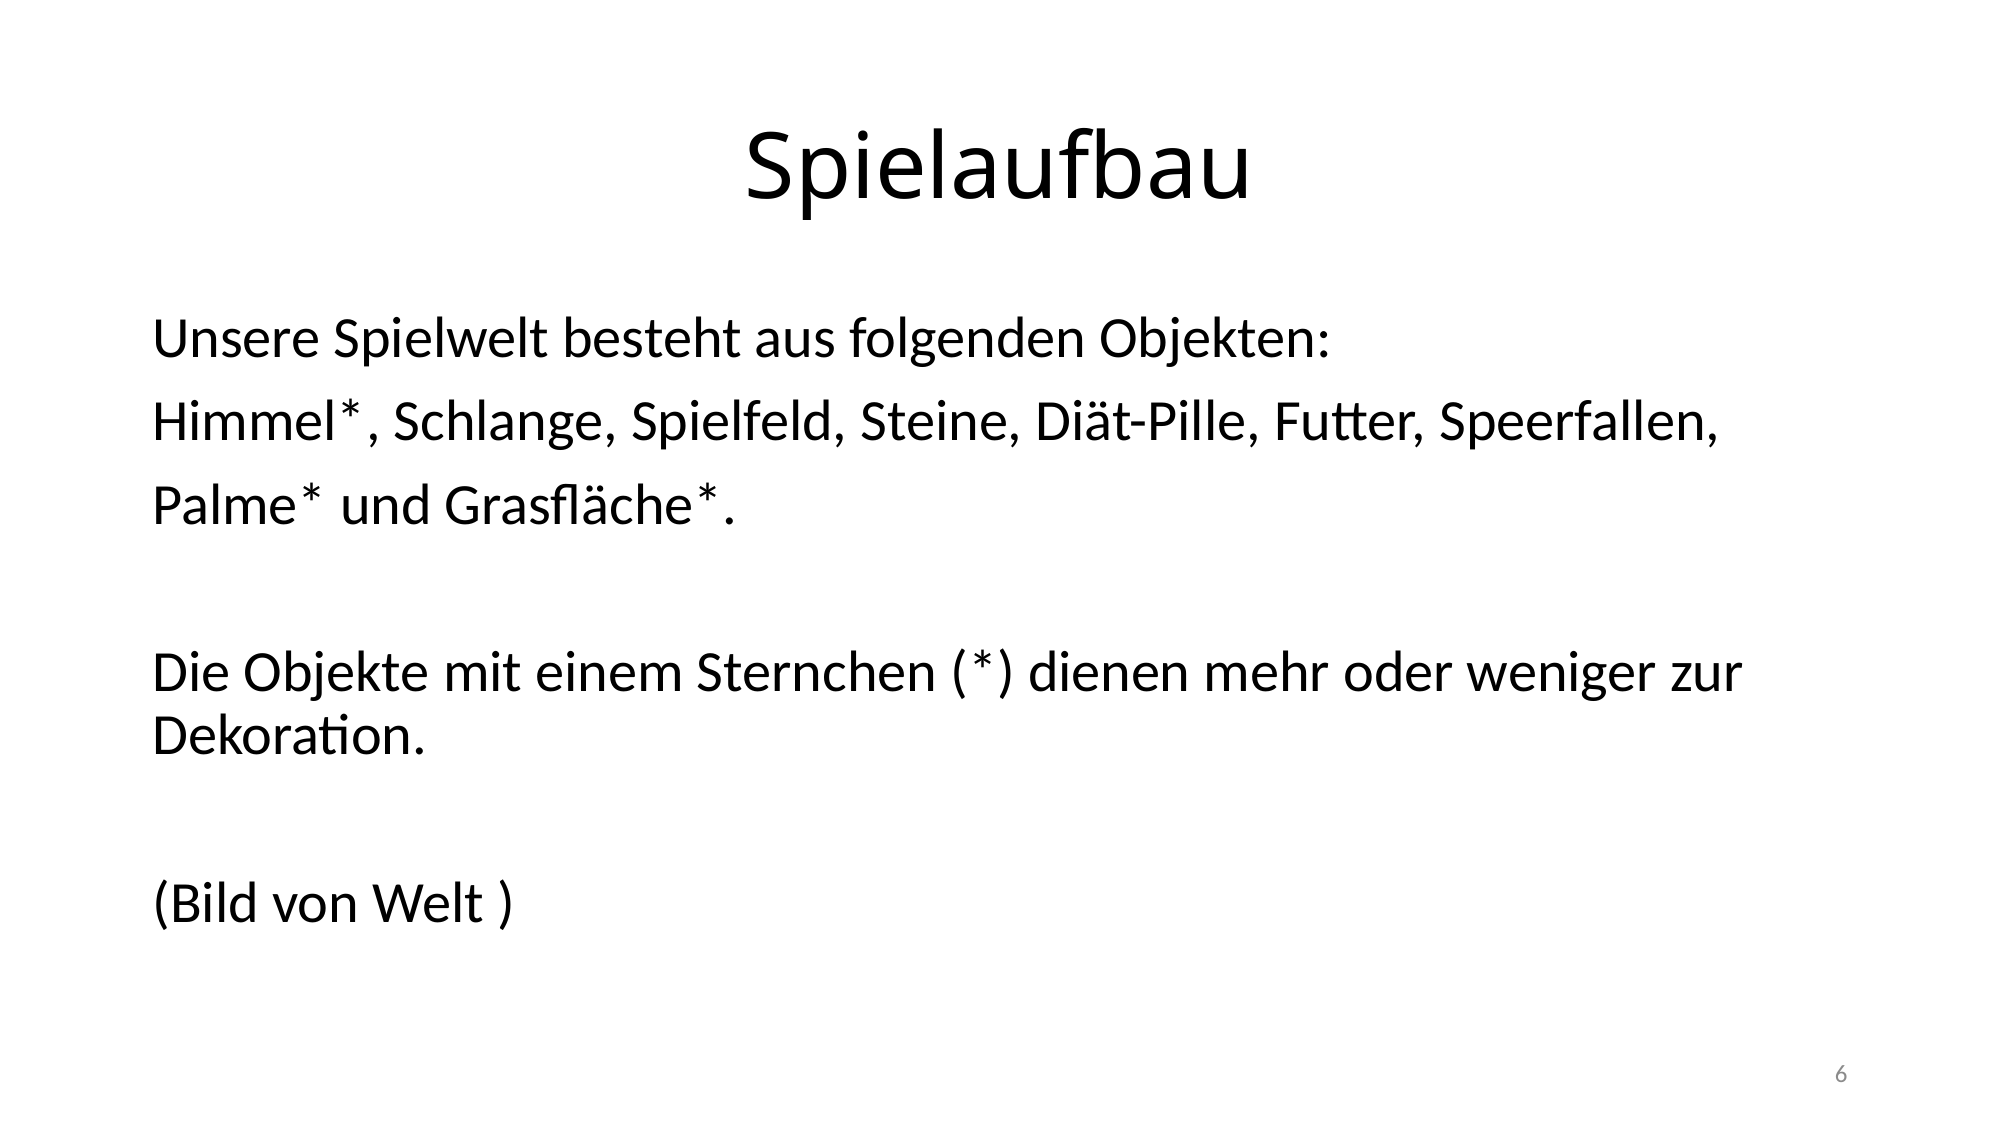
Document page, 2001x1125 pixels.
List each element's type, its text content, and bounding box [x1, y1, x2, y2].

list Unsere Spielwelt besteht aus folgenden Objekten: Himmel*, Schlange, Spielfeld, Steine, Diät-Pille, Futter, Speerfallen, Palme* und Grasfläche*. Die Objekte mit einem Sternchen (*) dienen mehr oder weniger zur Dekoration. (Bild von Welt ) [137, 299, 1863, 1014]
slide_number 6 [1412, 1042, 1863, 1103]
title Spielaufbau [137, 59, 1863, 278]
